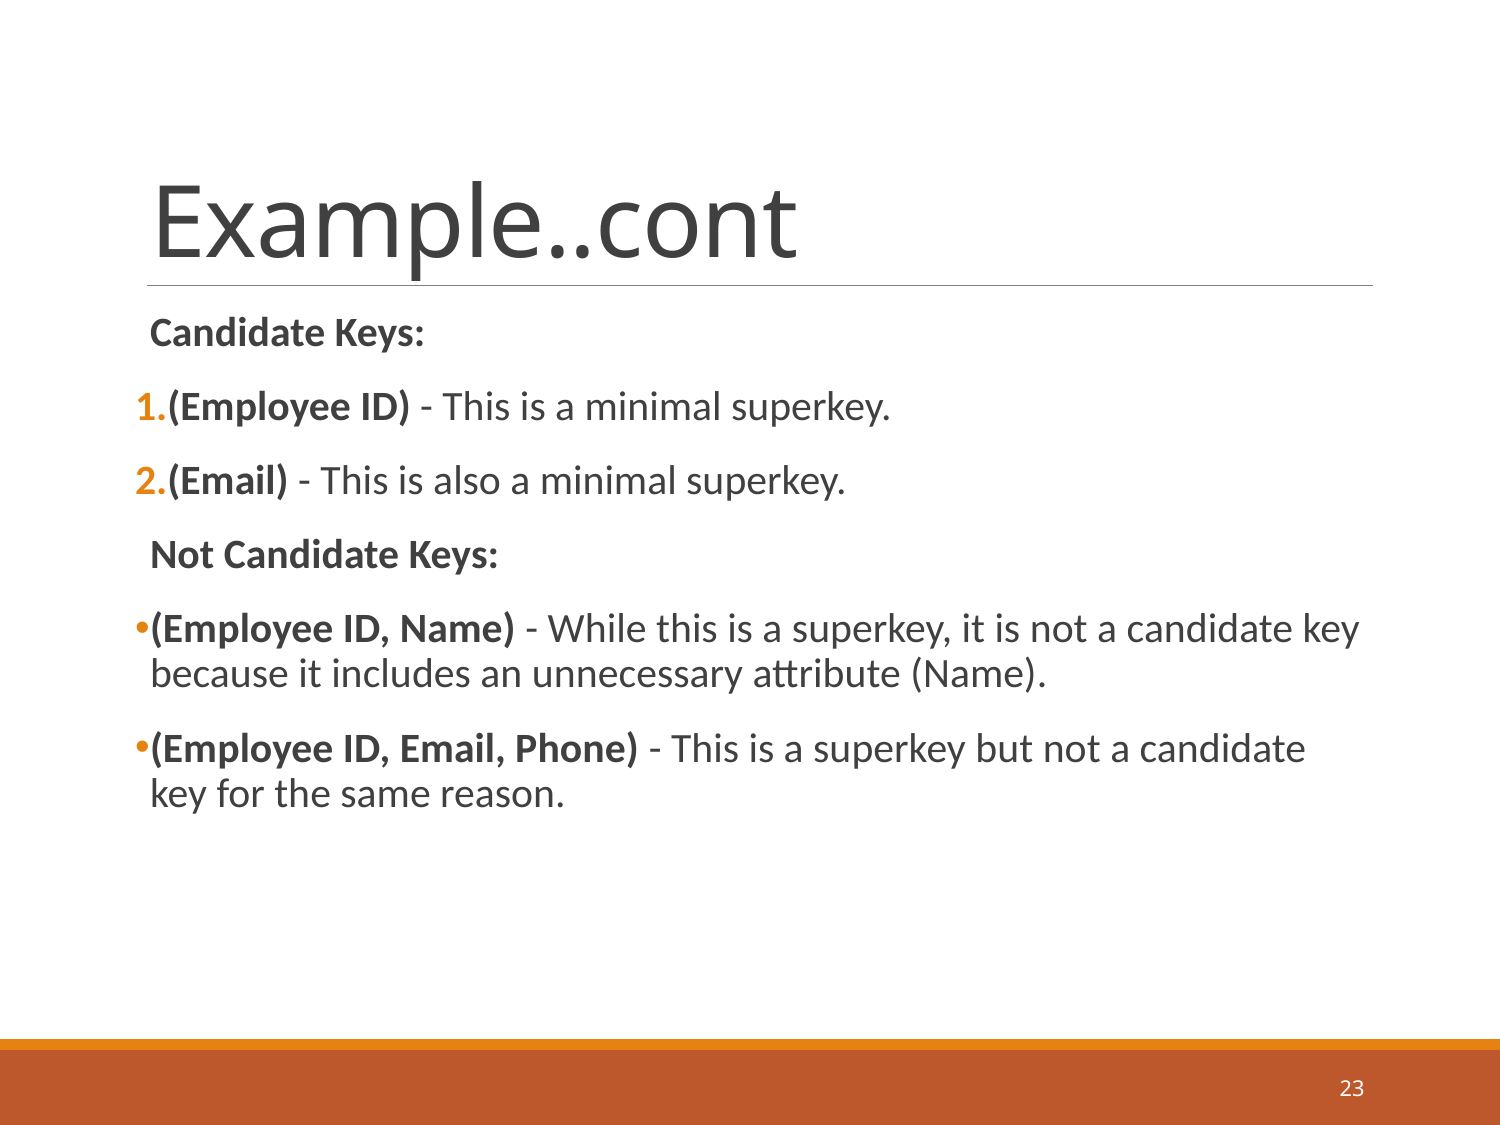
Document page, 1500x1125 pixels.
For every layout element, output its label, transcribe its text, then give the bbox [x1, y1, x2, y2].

title Example..cont [135, 47, 1373, 285]
slide_number 23 [1218, 1059, 1380, 1120]
list Candidate Keys: (Employee ID) - This is a minimal superkey. (Email) - This is also a minimal superkey. Not Candidate Keys: (Employee ID, Name) - While this is a superkey, it is not a candidate key because it includes an unnecessary attribute (Name). (Employee ID, Email, Phone) - This is a superkey but not a candidate key for the same reason. [135, 302, 1373, 963]
